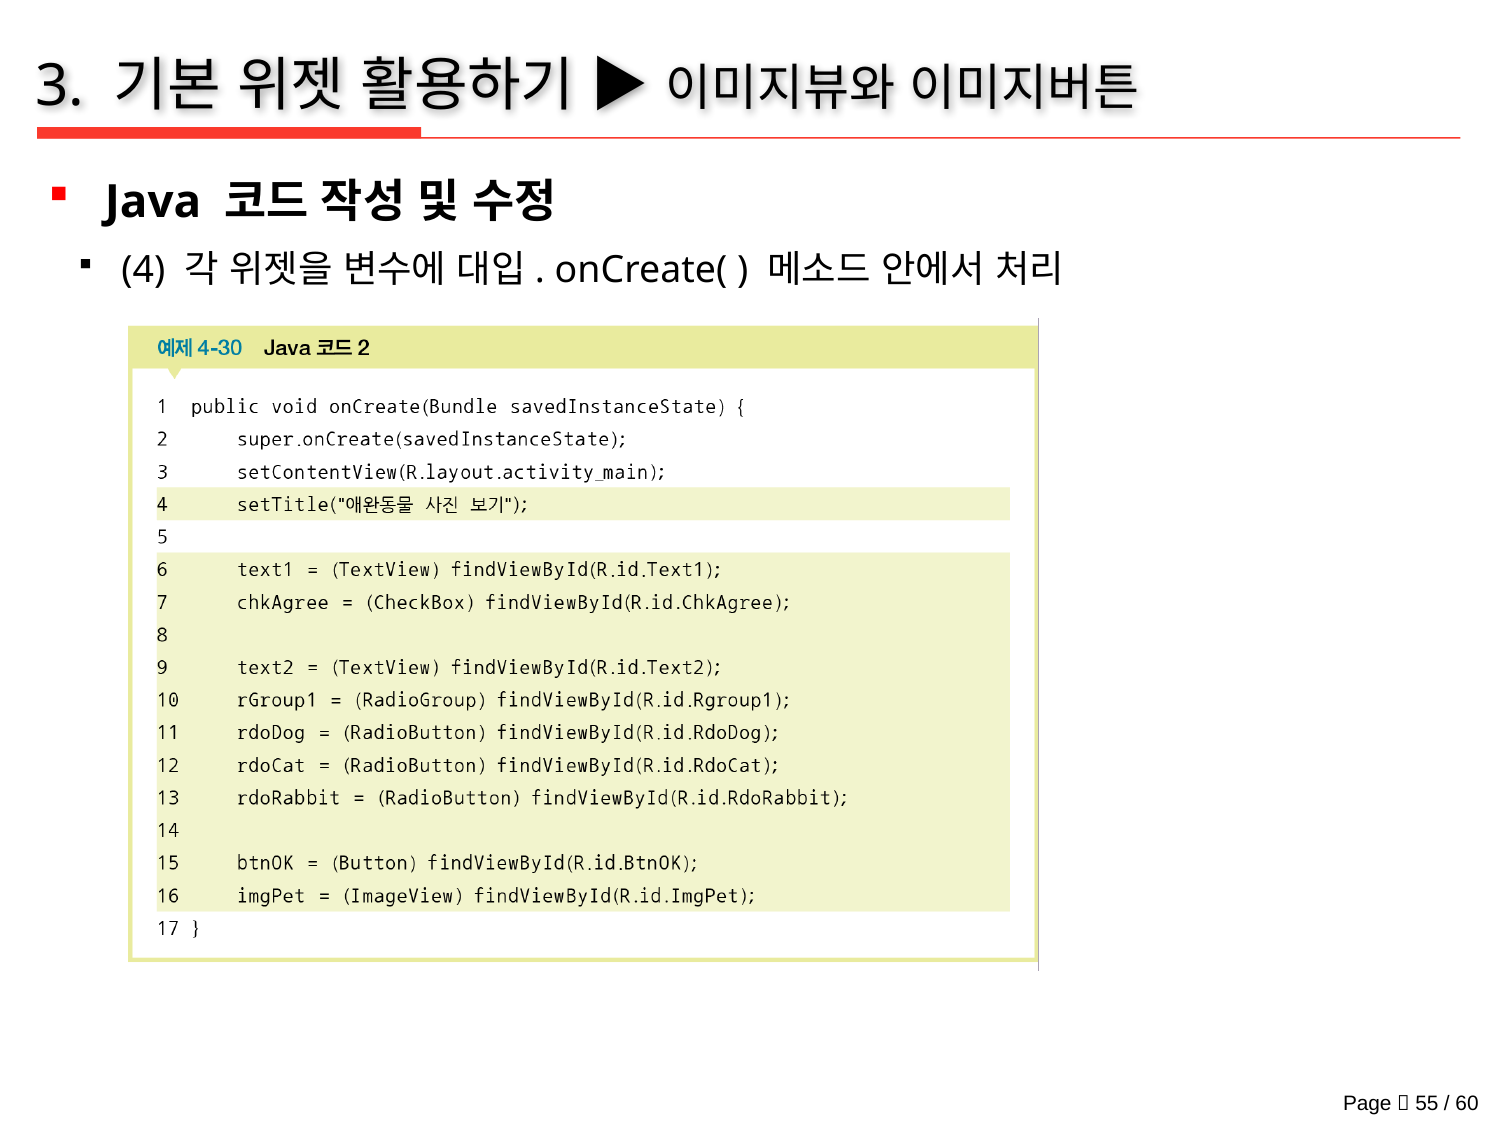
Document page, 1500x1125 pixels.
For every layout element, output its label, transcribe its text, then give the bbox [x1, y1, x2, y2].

list Java 코드 작성 및 수정 (4) 각 위젯을 변수에 대입. onCreate( ) 메소드 안에서 처리 [48, 171, 1448, 880]
title 3. 기본 위젯 활용하기 ▶ 이미지뷰와 이미지버튼 [35, 47, 1434, 142]
picture [120, 318, 1045, 971]
